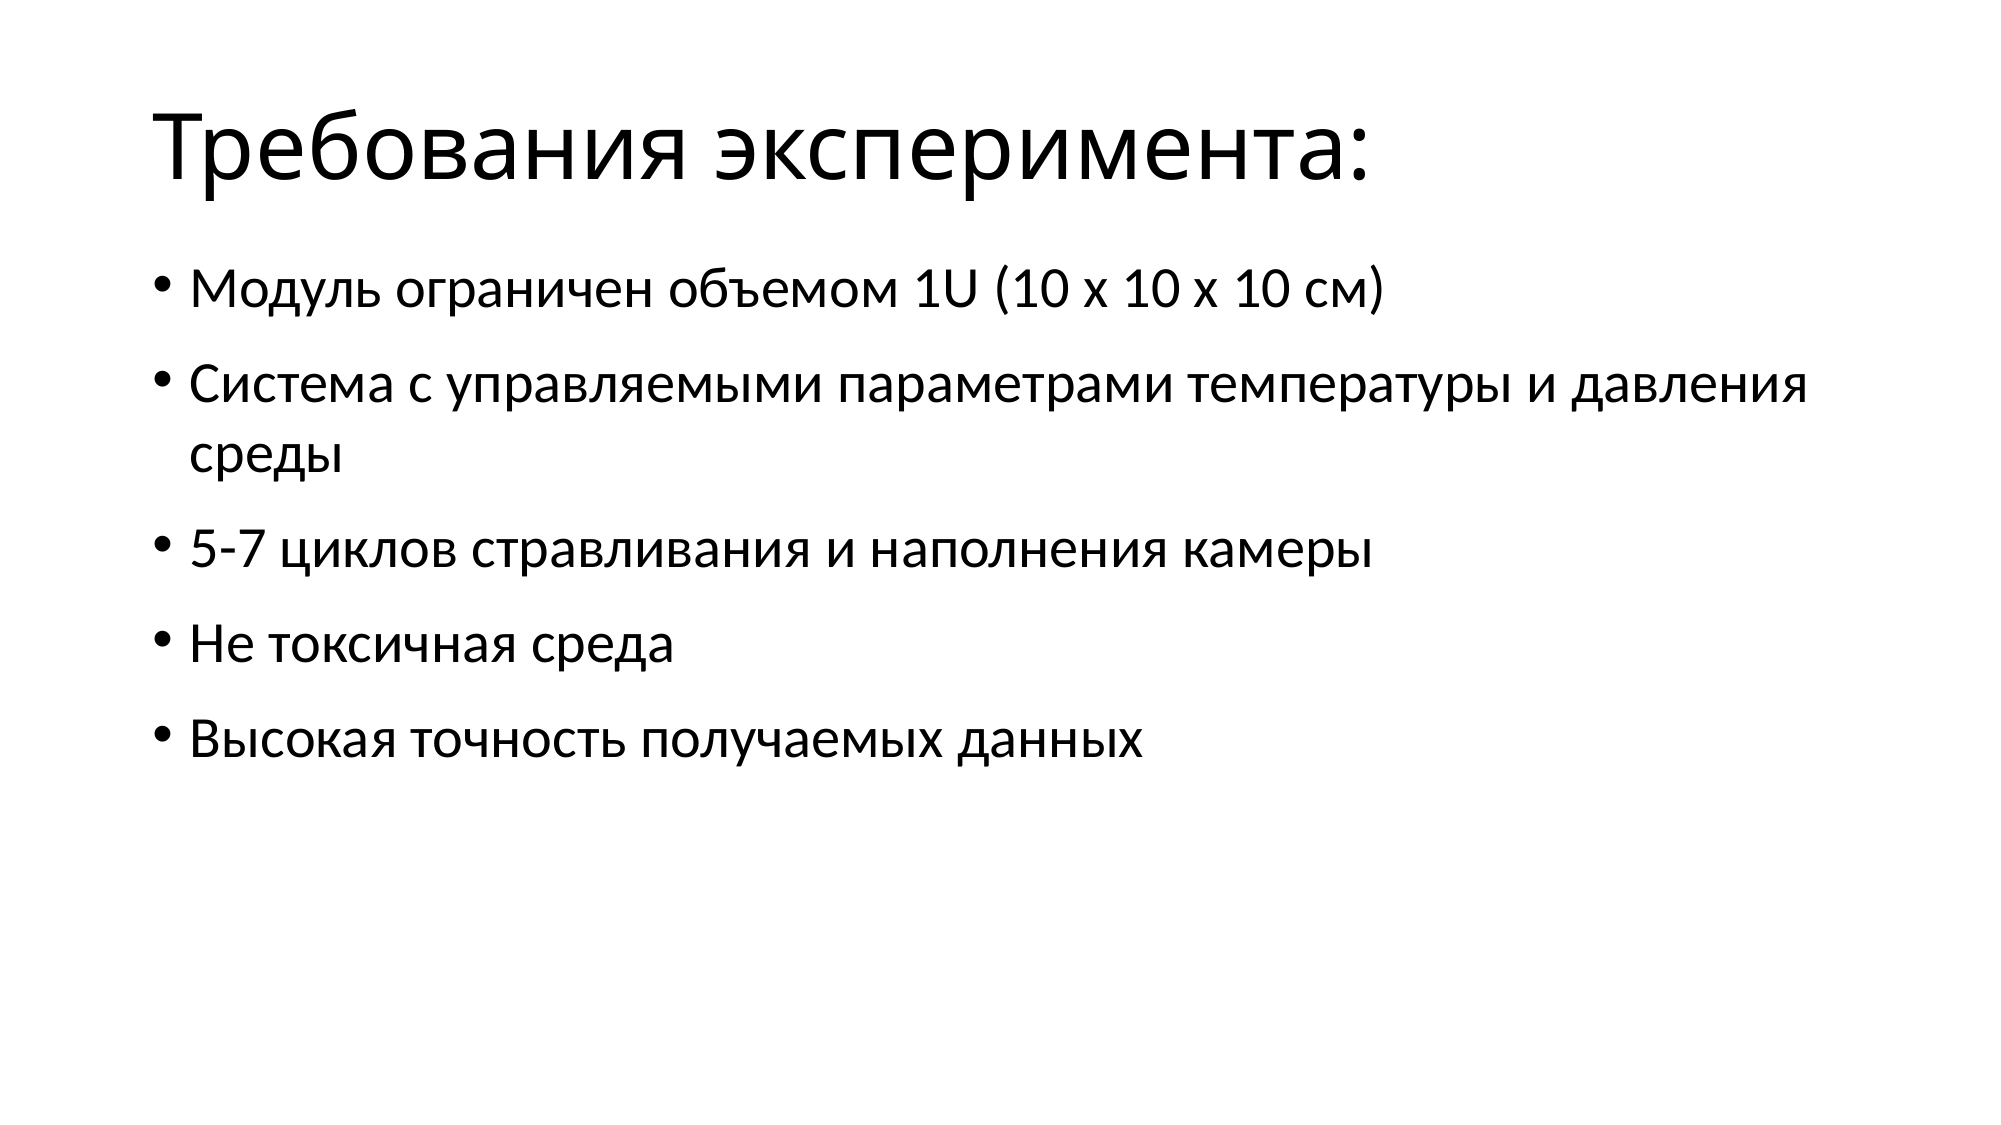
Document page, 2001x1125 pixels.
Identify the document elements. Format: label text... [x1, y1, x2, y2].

list Модуль ограничен объемом 1U (10 х 10 х 10 см) Система с управляемыми параметрами температуры и давления среды 5-7 циклов стравливания и наполнения камеры Не токсичная среда Высокая точность получаемых данных [137, 241, 1923, 885]
title Требования эксперимента: [137, 59, 1863, 240]
